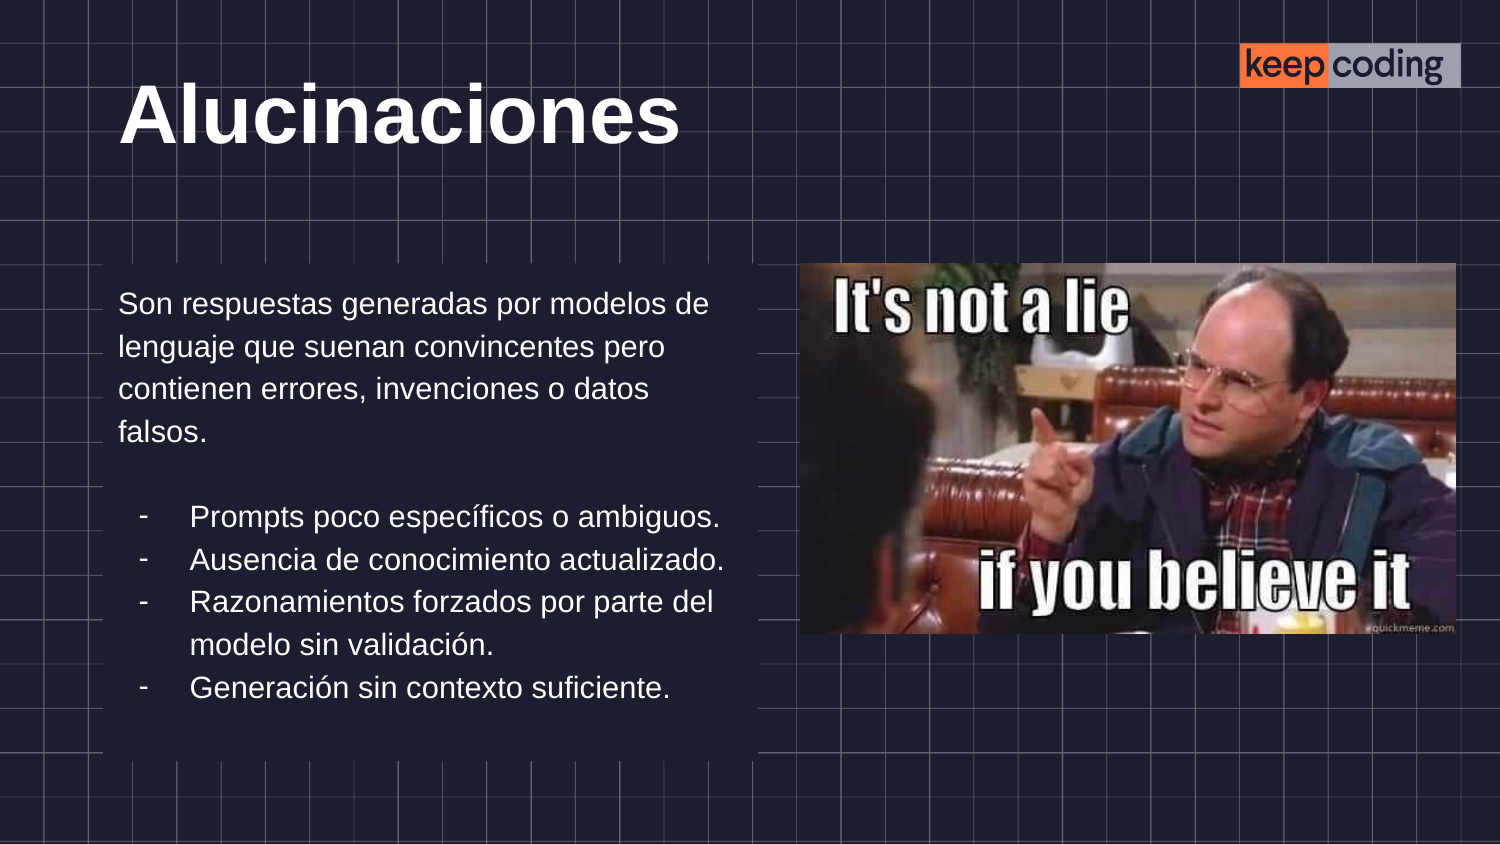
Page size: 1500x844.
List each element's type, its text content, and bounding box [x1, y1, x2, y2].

title Alucinaciones [103, 45, 1225, 209]
picture [1240, 43, 1461, 88]
picture [799, 263, 1456, 634]
list Son respuestas generadas por modelos de lenguaje que suenan convincentes pero contienen errores, invenciones o datos falsos. Prompts poco específicos o ambiguos. Ausencia de conocimiento actualizado. Razonamientos forzados por parte del modelo sin validación. Generación sin contexto suficiente. [103, 263, 759, 762]
